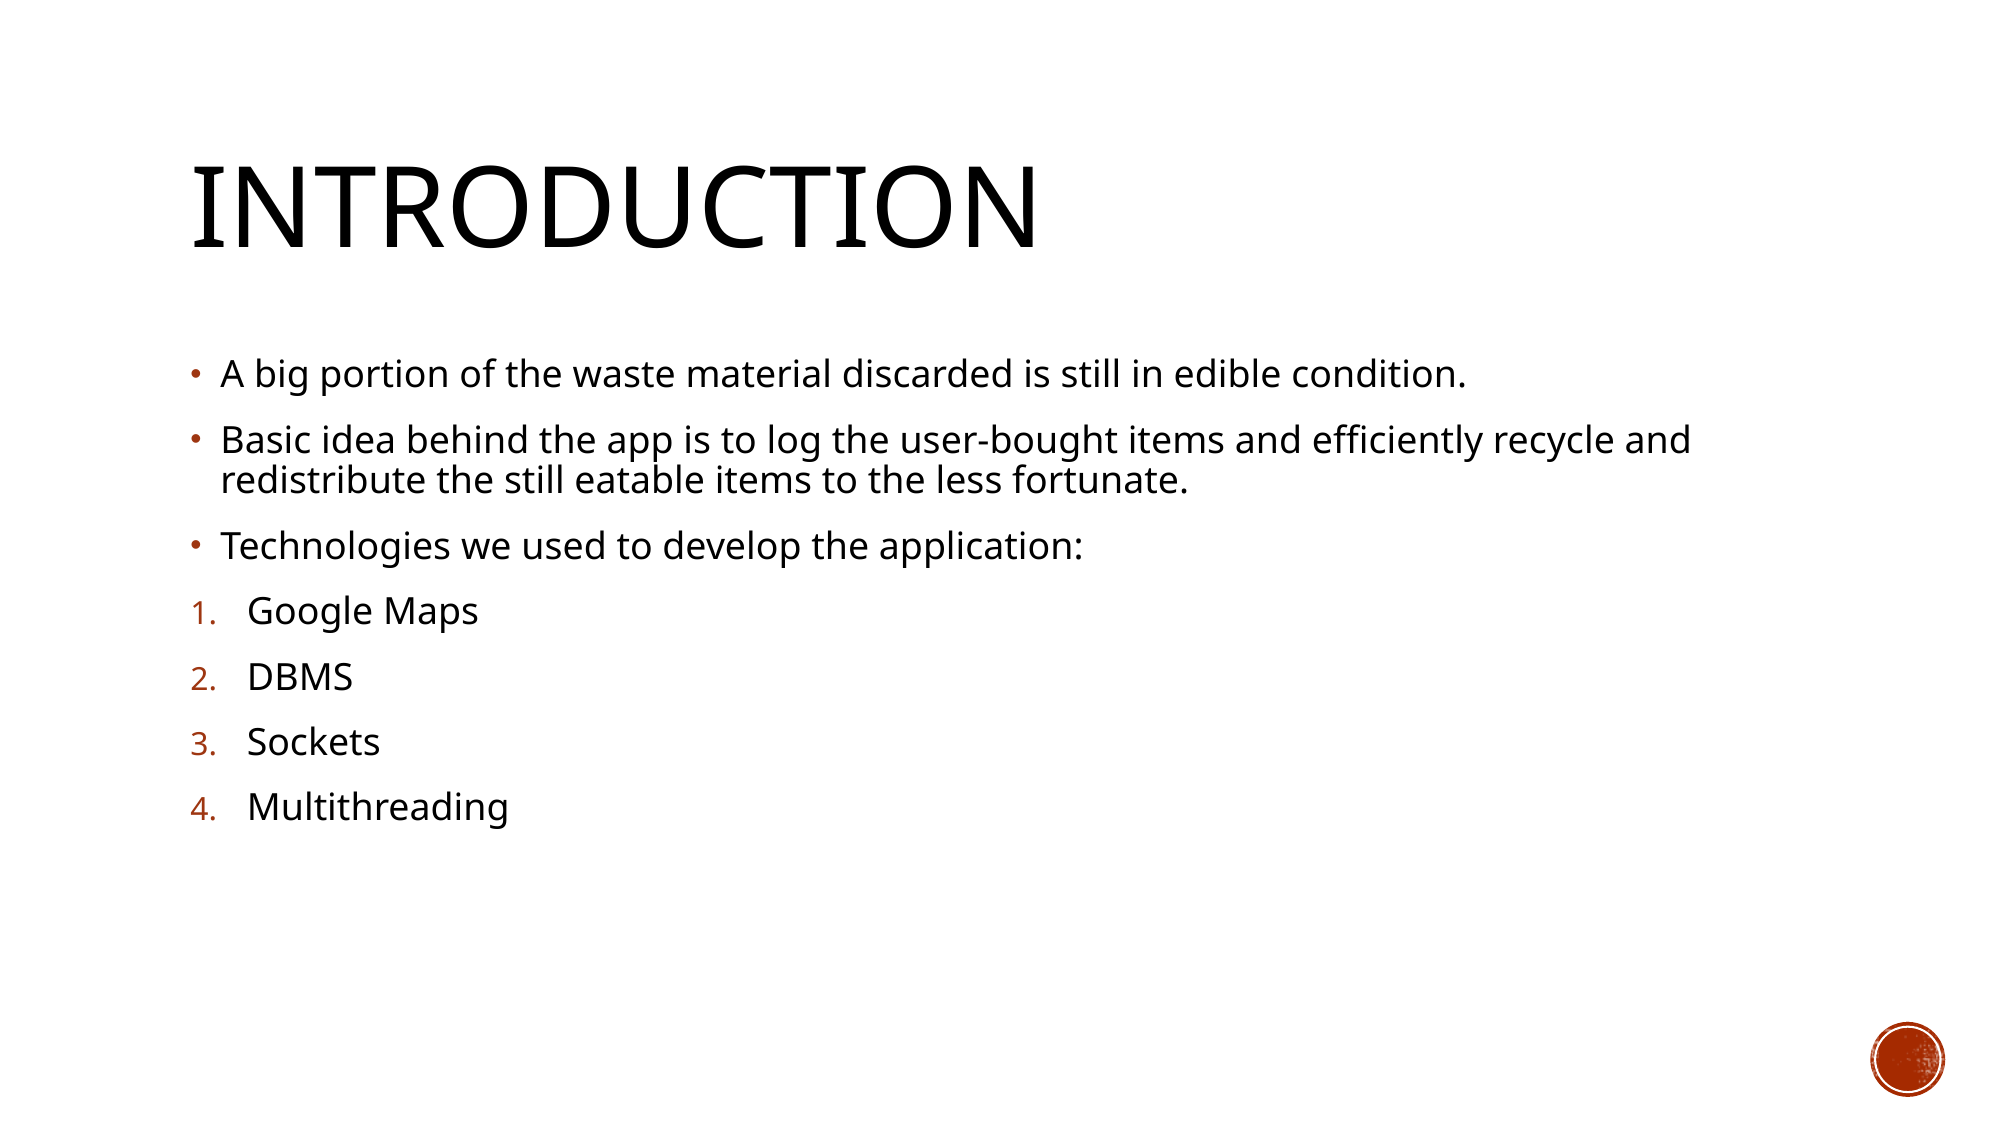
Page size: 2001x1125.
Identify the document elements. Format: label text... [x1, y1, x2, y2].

list A big portion of the waste material discarded is still in edible condition. Basic idea behind the app is to log the user-bought items and efficiently recycle and redistribute the still eatable items to the less fortunate. Technologies we used to develop the application: Google Maps DBMS Sockets Multithreading [175, 348, 1826, 1013]
title Introduction [175, 79, 1826, 344]
